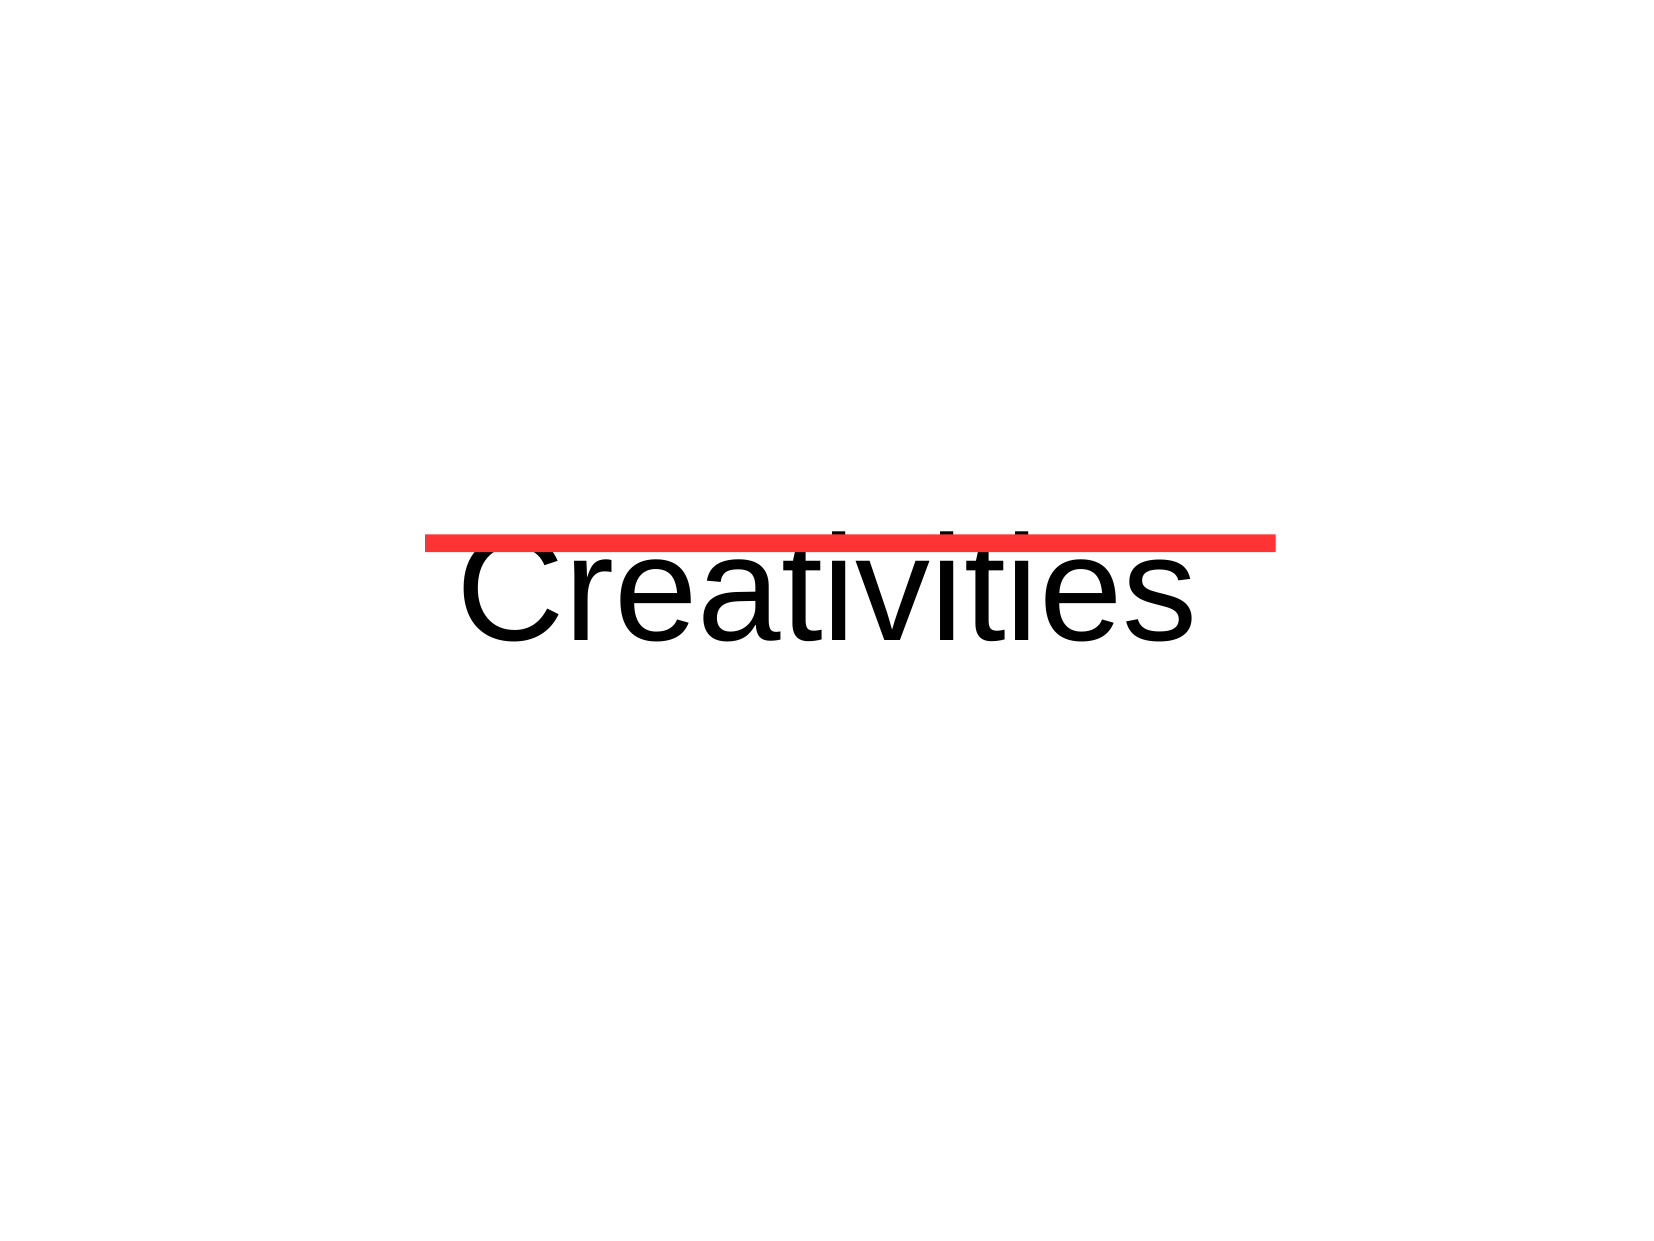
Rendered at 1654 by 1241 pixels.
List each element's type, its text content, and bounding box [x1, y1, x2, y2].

title Creativities [82, 432, 1571, 640]
